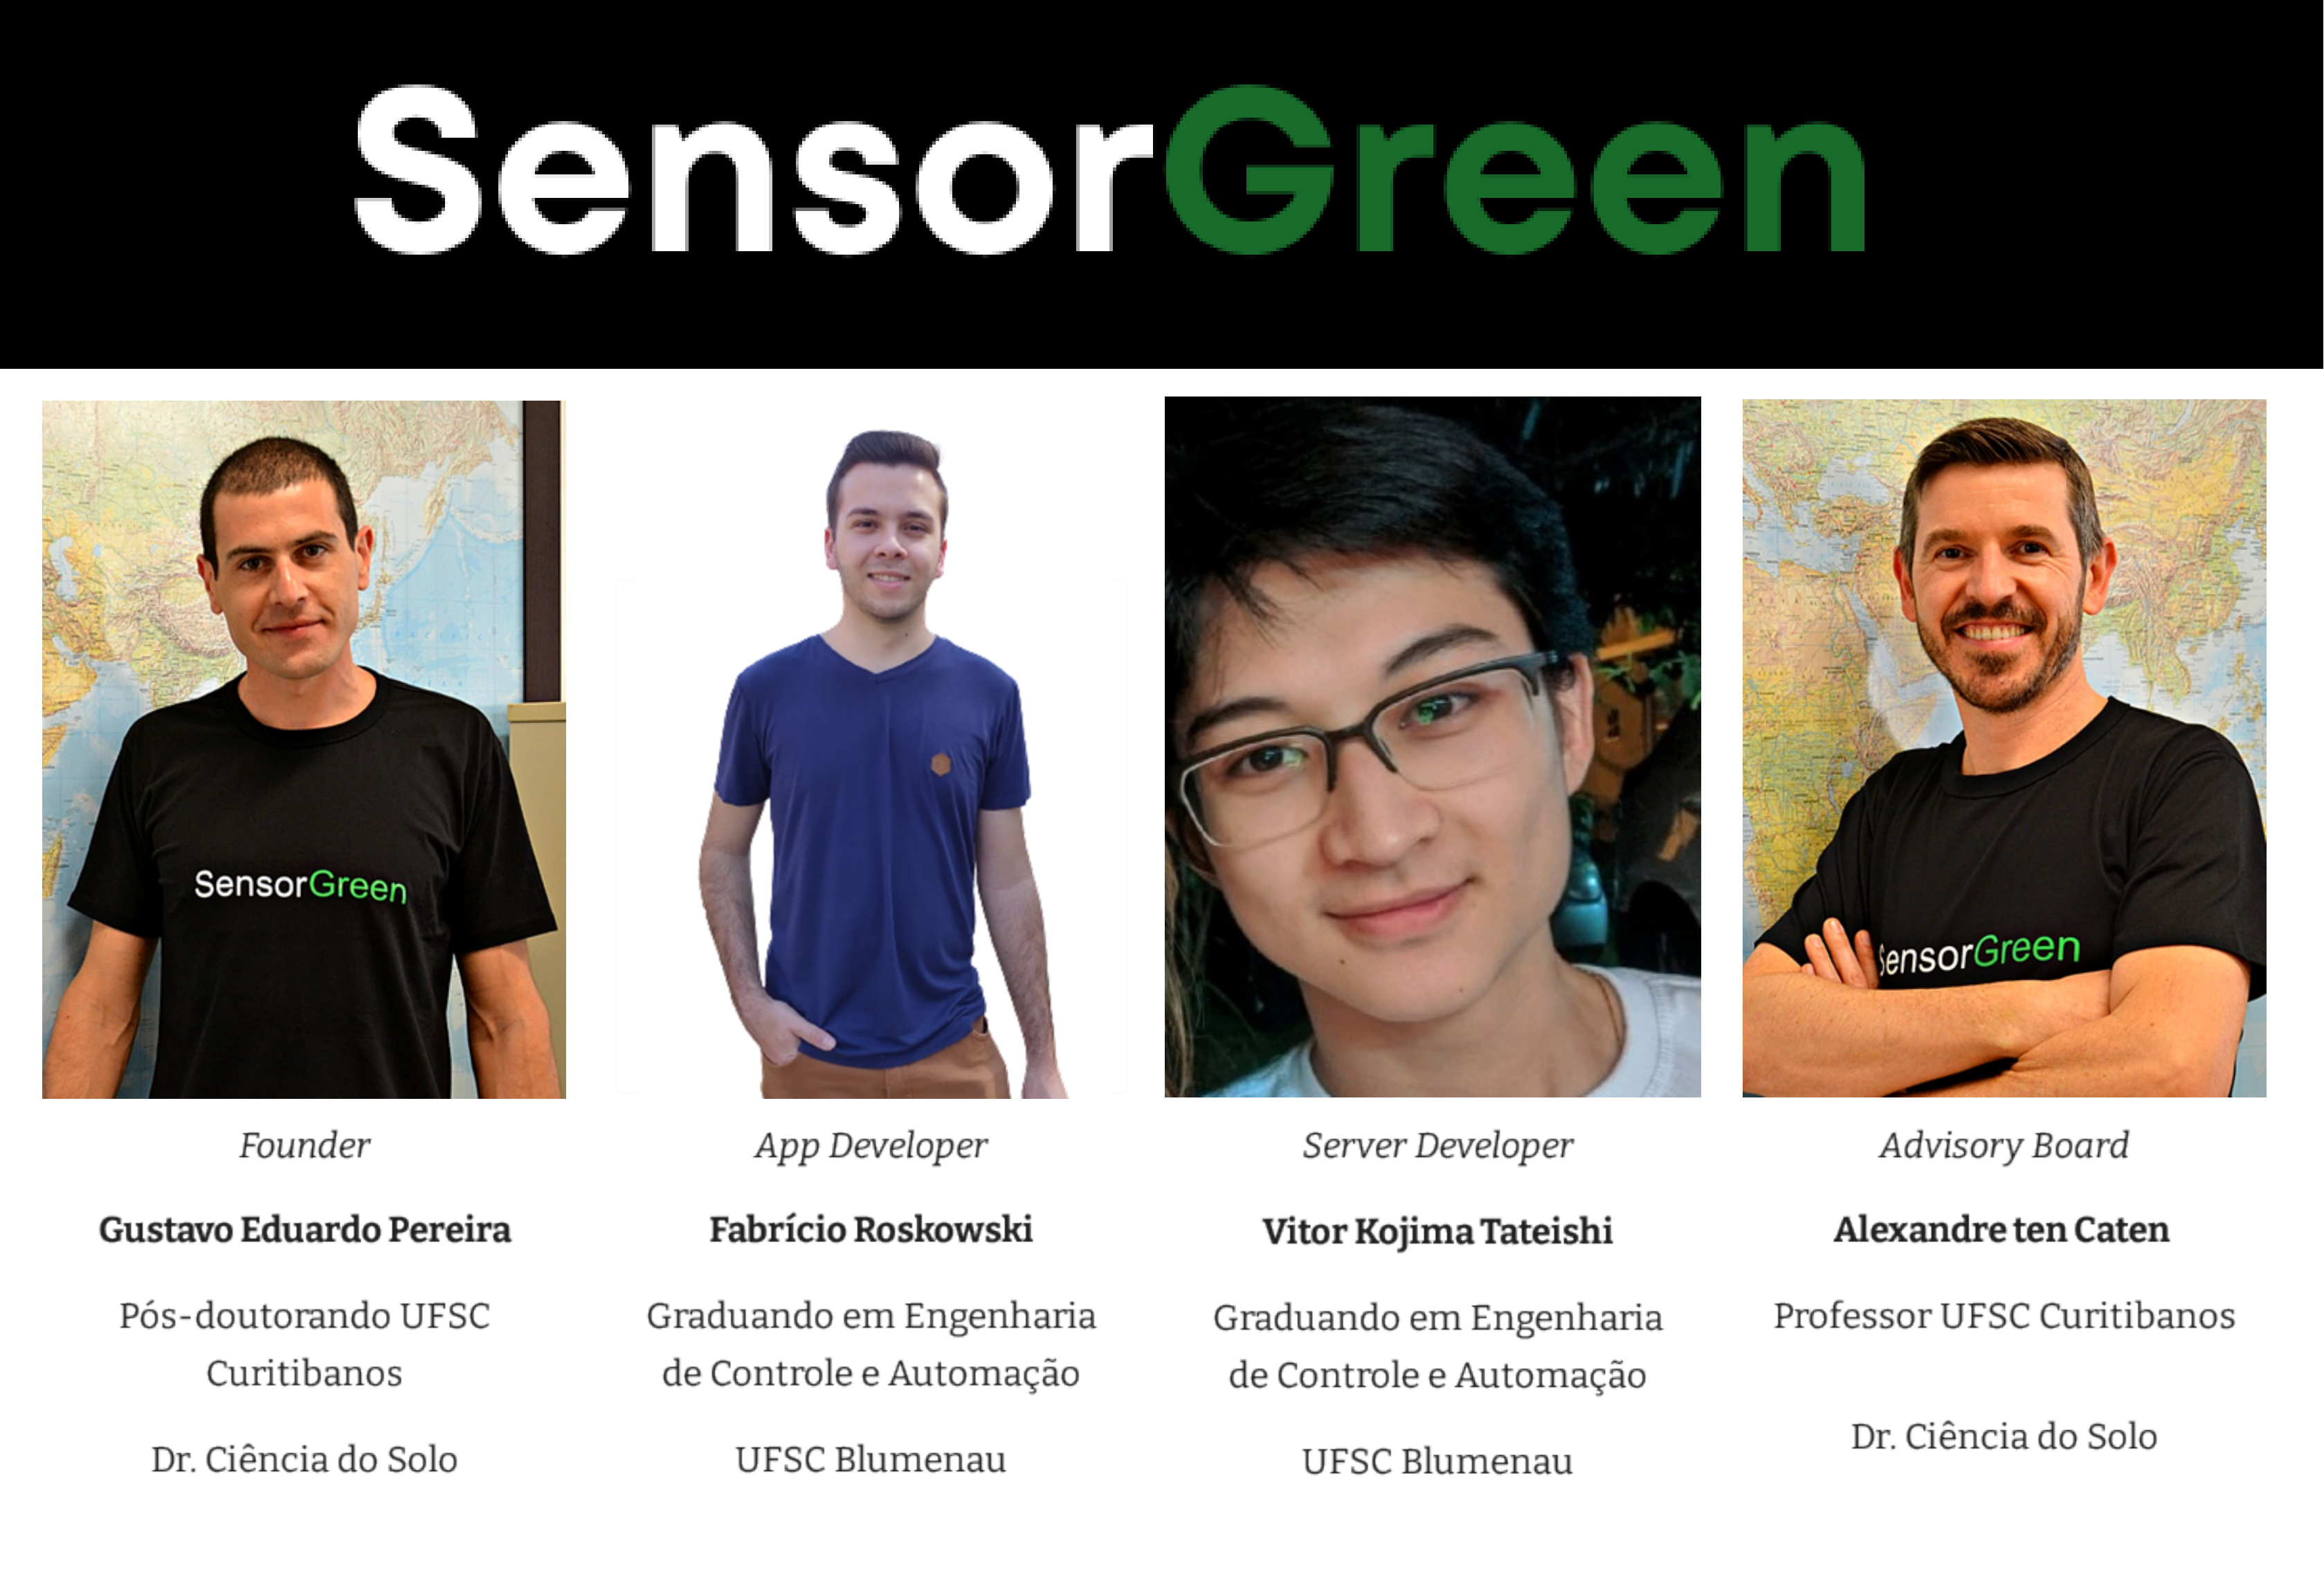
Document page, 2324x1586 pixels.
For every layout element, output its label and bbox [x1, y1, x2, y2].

picture [278, 40, 1949, 336]
text_box [0, 0, 2323, 369]
text_box [0, 396, 2316, 1488]
